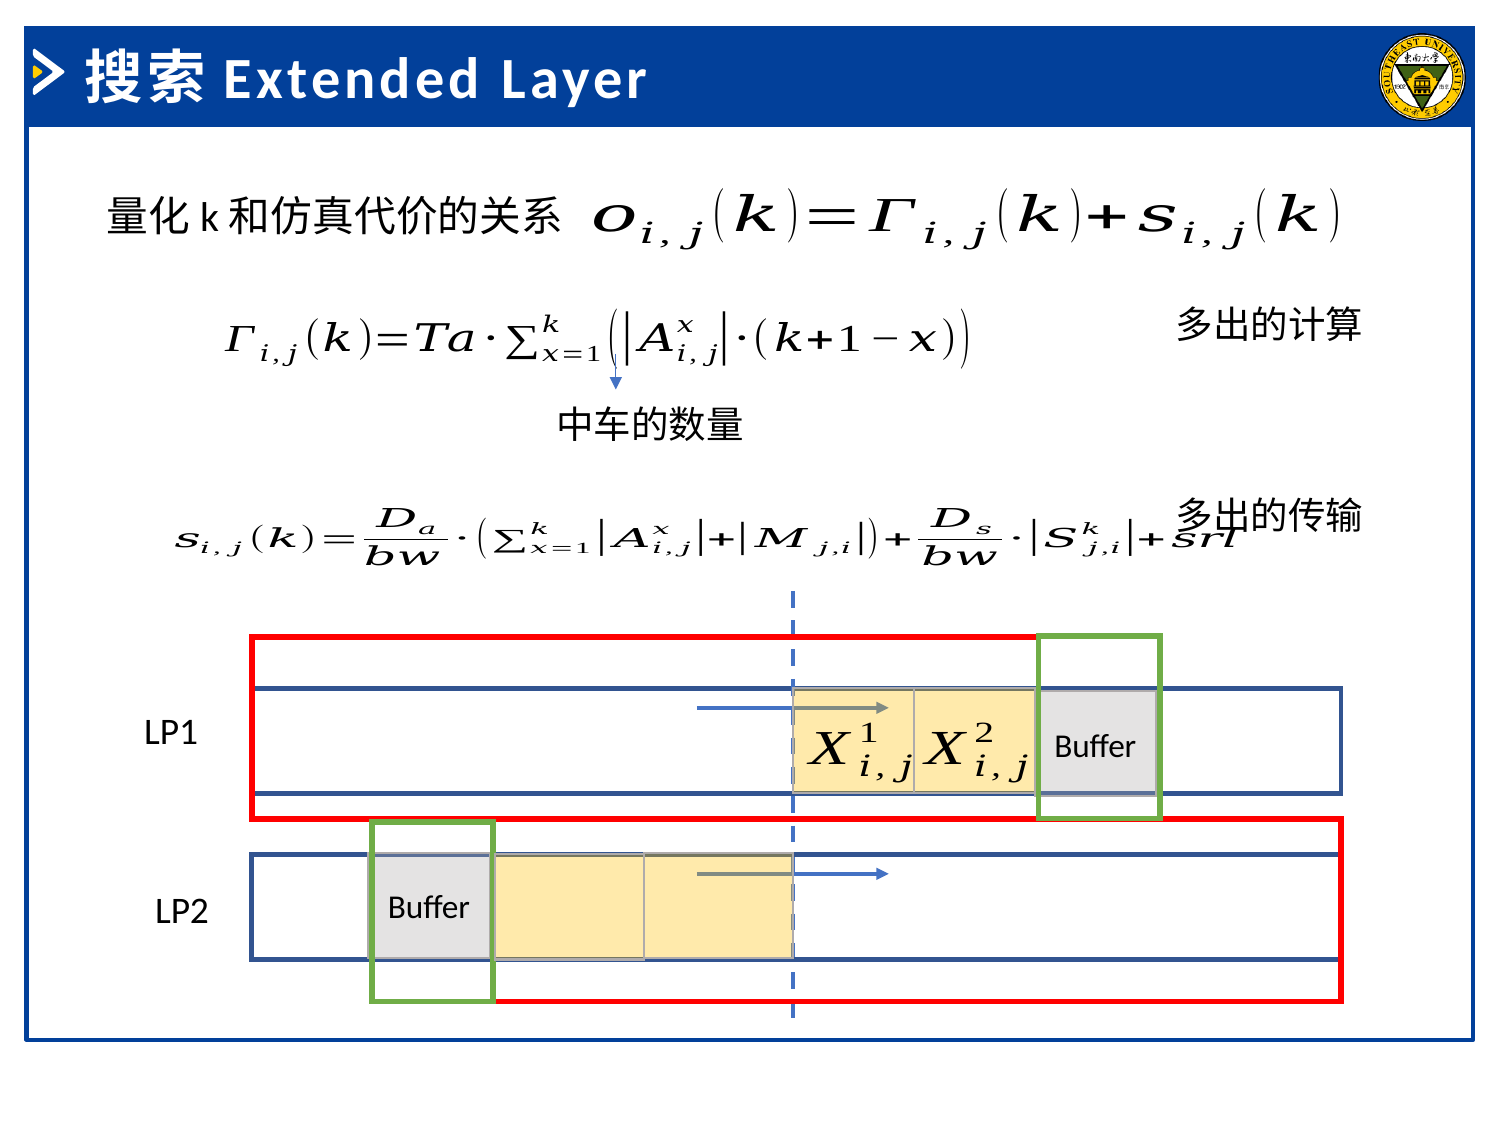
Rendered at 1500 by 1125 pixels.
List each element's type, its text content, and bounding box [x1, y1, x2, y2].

text_box [371, 821, 494, 1003]
text_box [643, 852, 792, 959]
text_box Buffer [367, 852, 371, 959]
text_box [1037, 635, 1161, 820]
text_box [492, 818, 792, 853]
text_box [913, 687, 1036, 794]
text_box [251, 636, 792, 820]
text_box LP1 [129, 699, 214, 759]
text_box 量化k和仿真代价的关系 [91, 182, 578, 247]
text_box 多出的计算 [1160, 293, 1379, 354]
text_box [1161, 687, 1342, 794]
text_box LP2 [140, 878, 224, 939]
text_box [494, 853, 645, 961]
text_box [793, 636, 1037, 818]
picture [1378, 33, 1467, 121]
text_box [251, 853, 371, 961]
text_box 多出的传输 [1160, 484, 1379, 545]
text_box [793, 818, 1342, 1003]
text_box 搜索Extended Layer [70, 32, 766, 118]
text_box [494, 959, 792, 1003]
